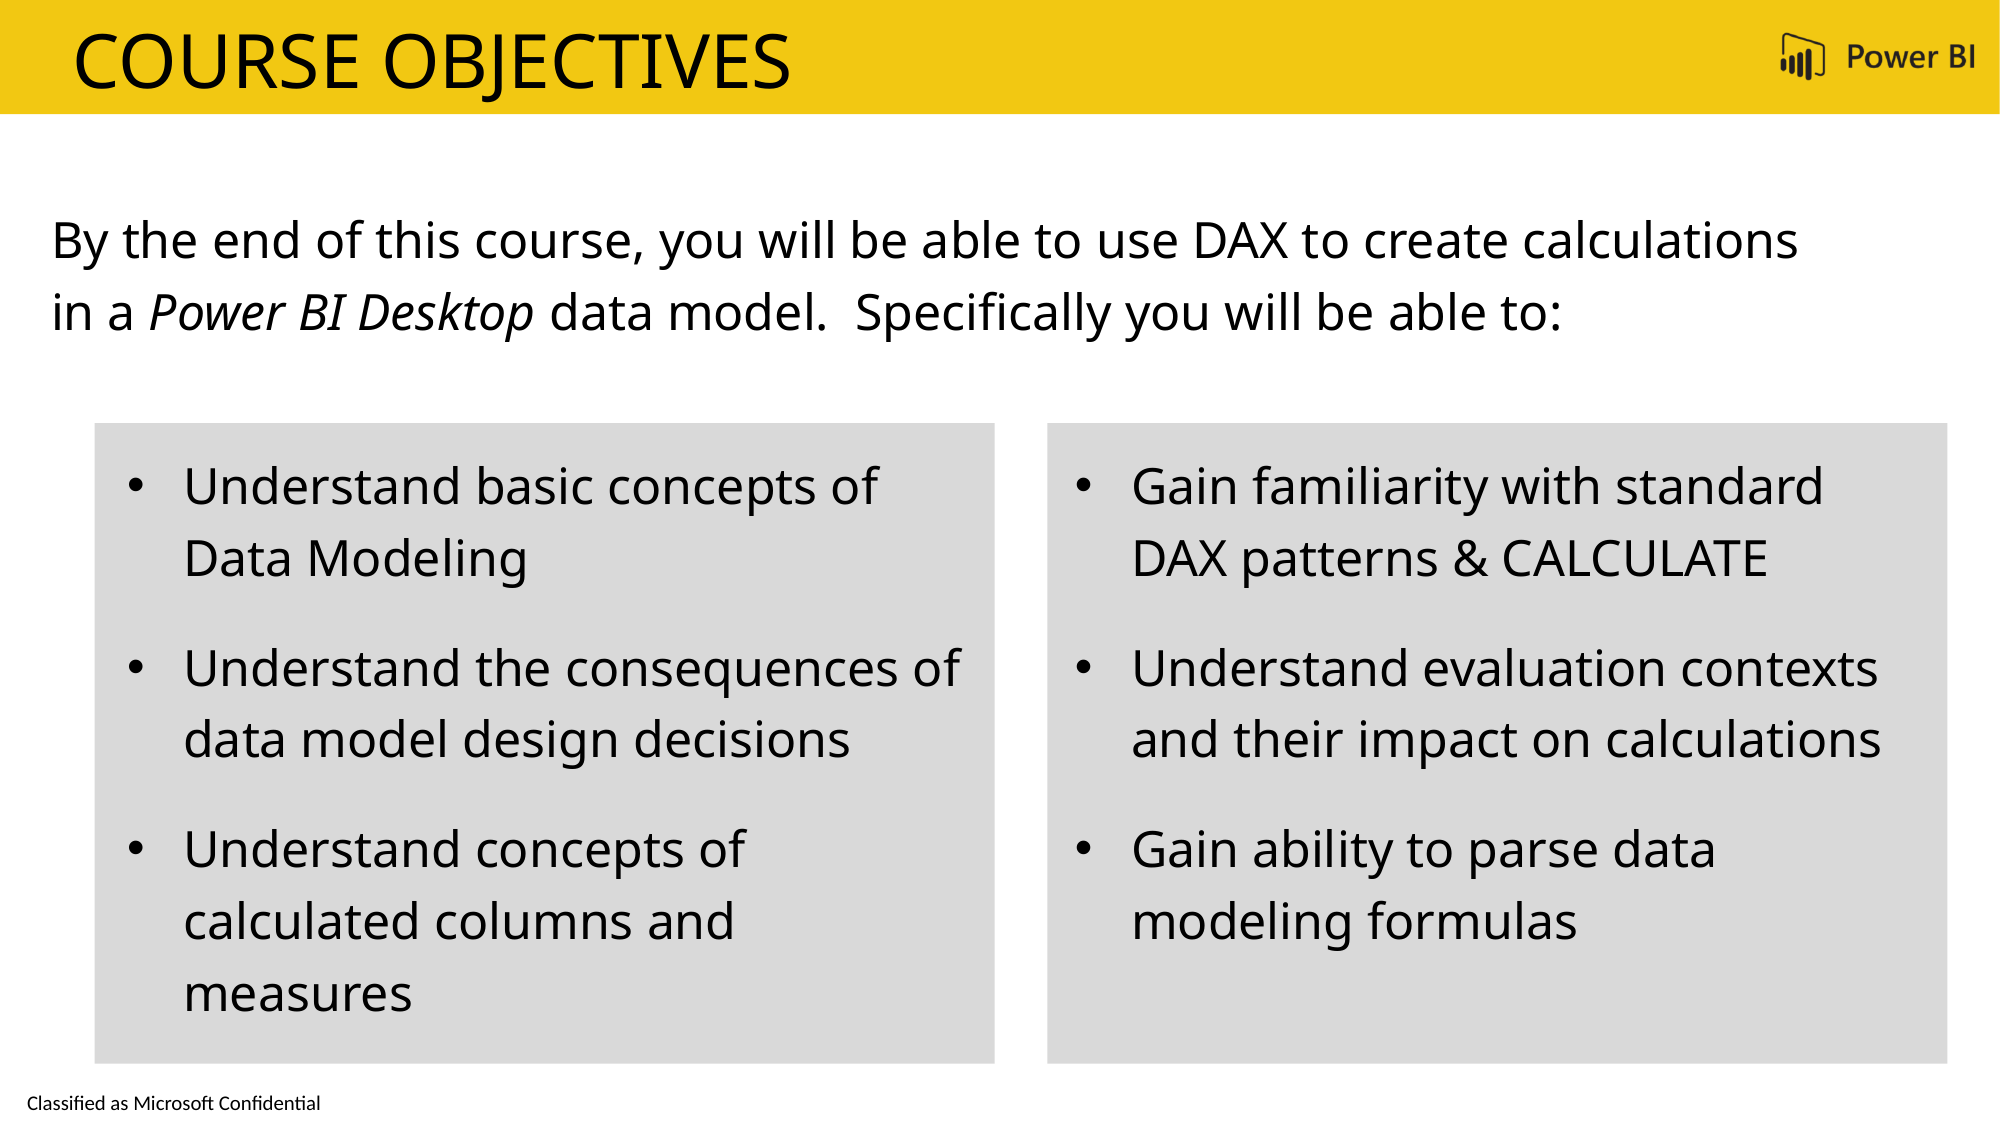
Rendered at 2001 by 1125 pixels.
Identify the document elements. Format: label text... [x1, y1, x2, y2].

text_box [0, 0, 2000, 115]
text_box Understand basic concepts of Data Modeling Understand the consequences of data model design decisions Understand concepts of calculated columns and measures Gain familiarity with standard DAX patterns & CALCULATE Understand evaluation contexts and their impact on calculations Gain ability to parse data modeling formulas [97, 418, 1948, 1060]
text_box [1047, 1060, 1948, 1064]
text_box COURSE OBJECTIVES [58, 5, 1879, 111]
text_box By the end of this course, you will be able to use DAX to create calculations in a Power BI Desktop data model. Specifically you will be able to: [36, 189, 1847, 349]
picture [1768, 23, 1985, 91]
text_box [94, 422, 995, 1064]
